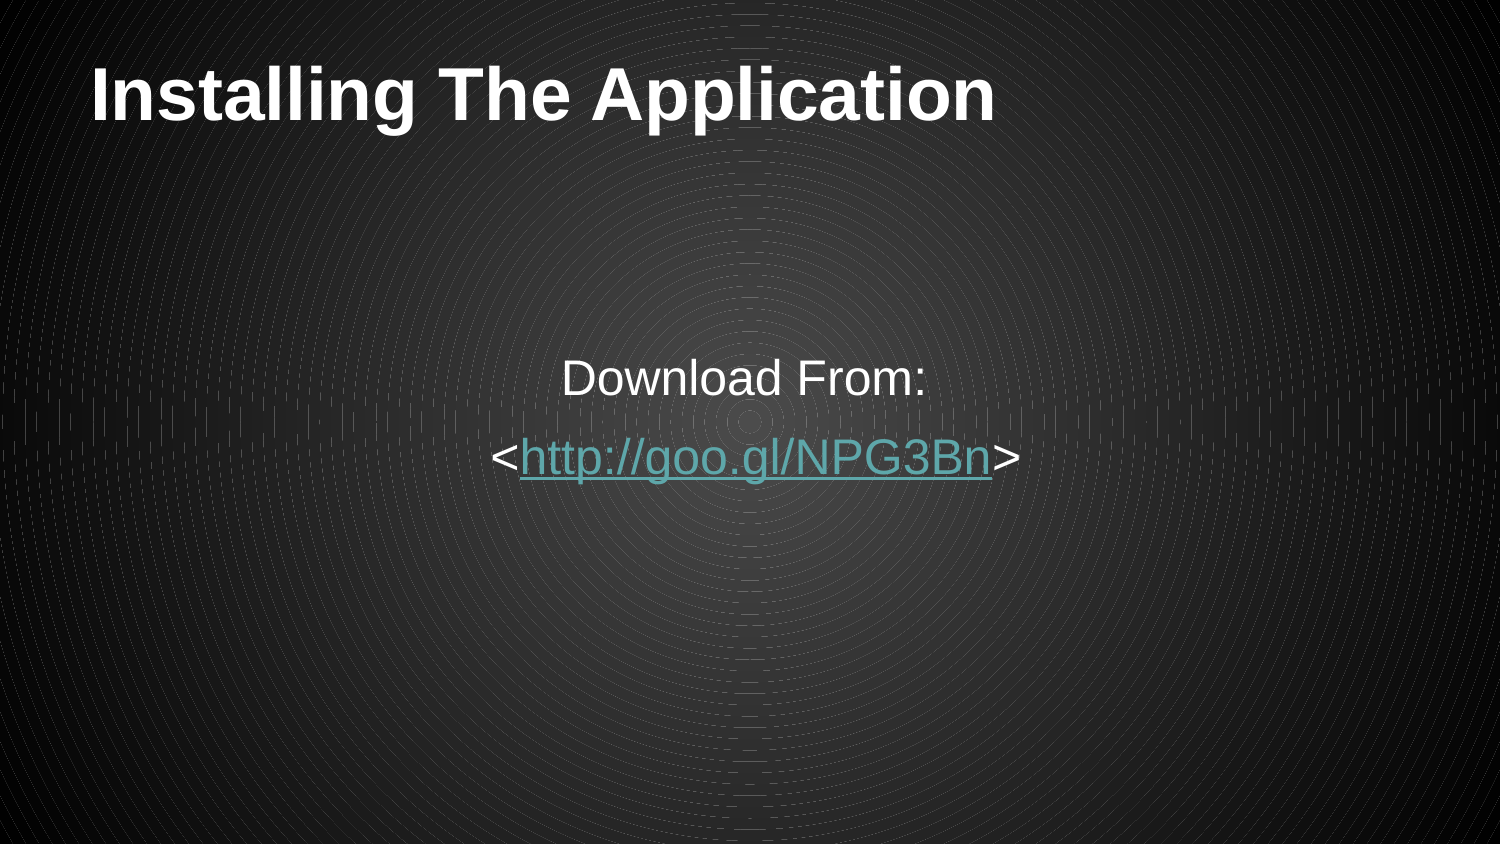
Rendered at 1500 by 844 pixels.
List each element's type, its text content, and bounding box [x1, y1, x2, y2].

text_box <http://goo.gl/NPG3Bn> [80, 409, 1431, 513]
text_box Download From: [69, 330, 1420, 434]
title Installing The Application [75, 33, 1425, 151]
